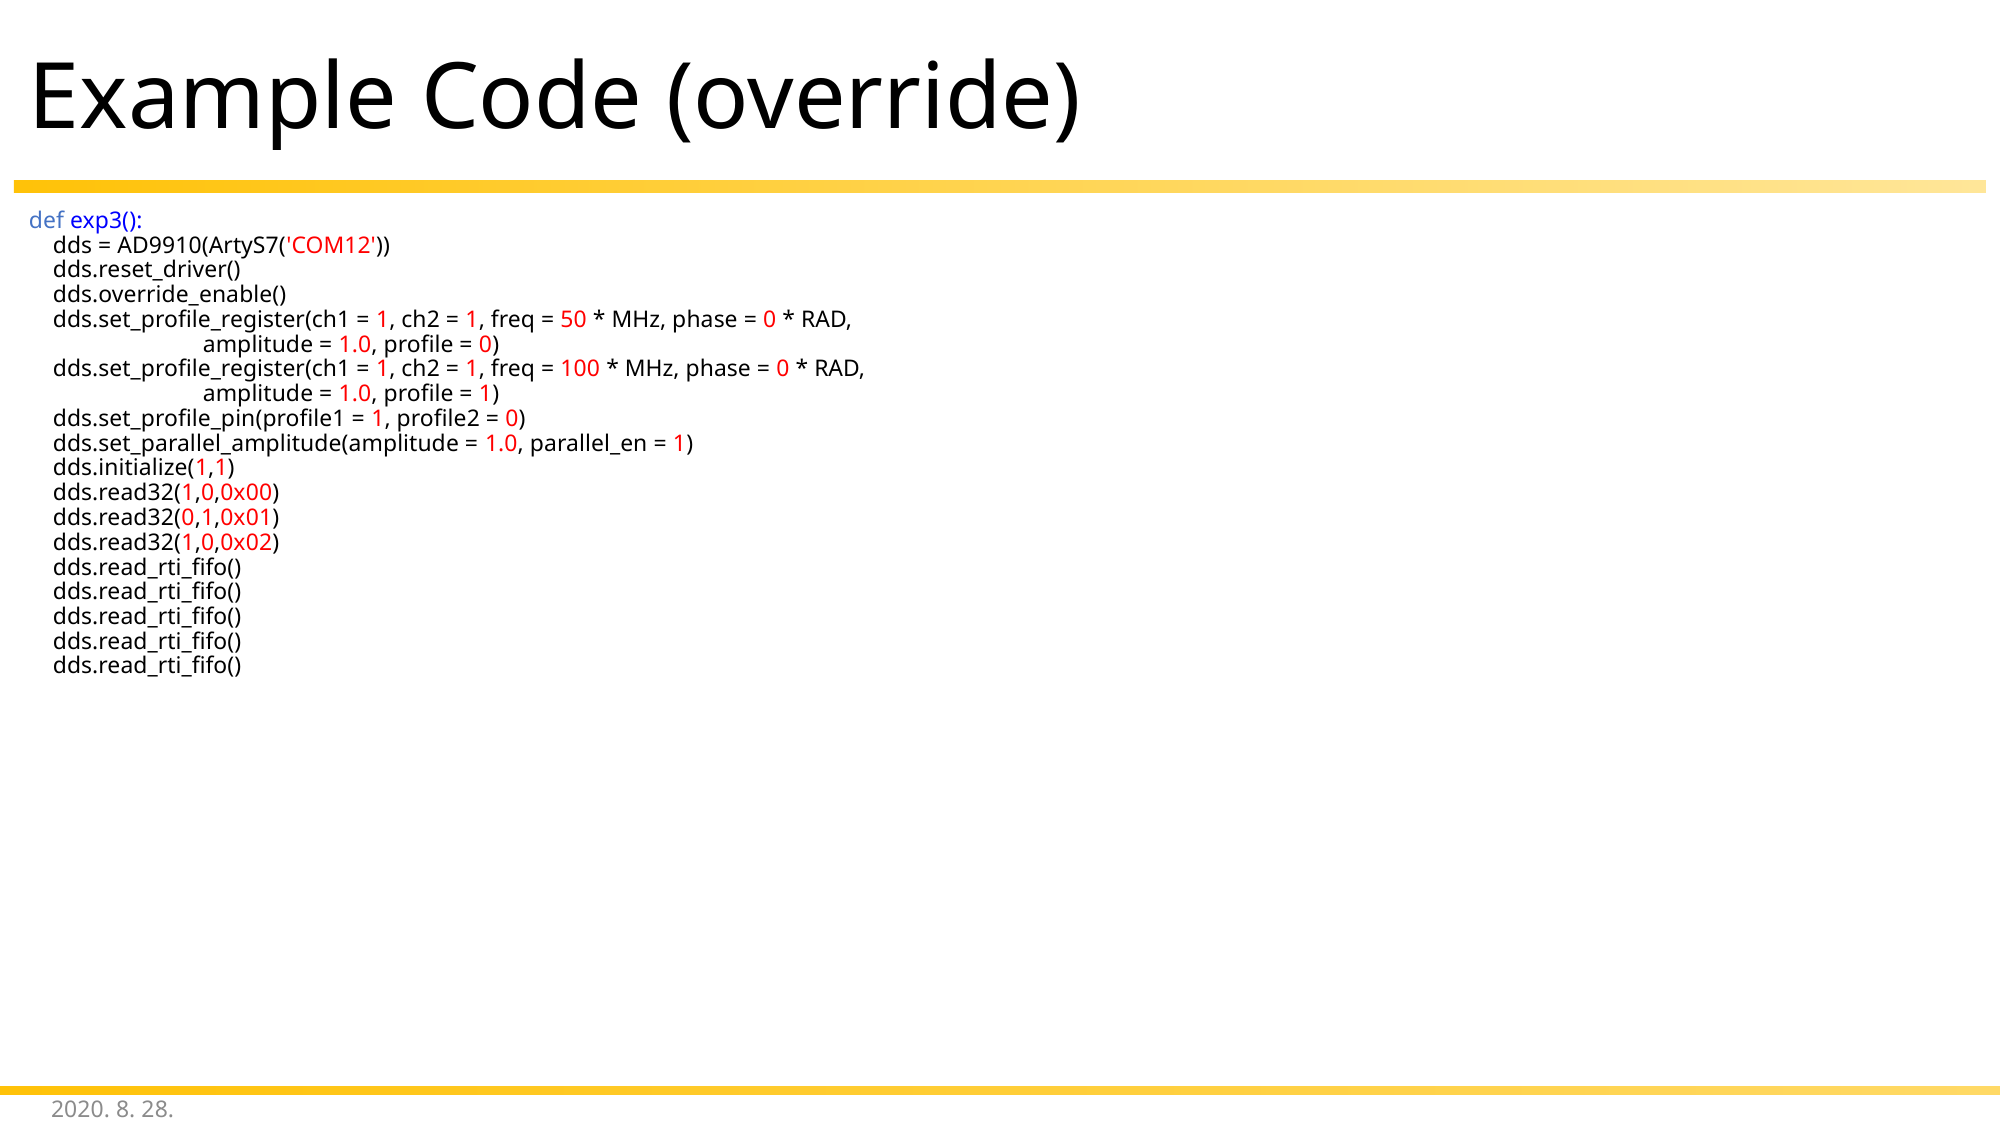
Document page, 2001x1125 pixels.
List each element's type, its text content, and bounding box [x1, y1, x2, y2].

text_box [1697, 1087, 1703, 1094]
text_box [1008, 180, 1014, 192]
slide_number 2020. 8. 28. [36, 1078, 486, 1125]
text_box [599, 180, 605, 192]
title Example Code (override) [13, 25, 1986, 173]
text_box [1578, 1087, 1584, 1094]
list def exp3(): dds = AD9910(ArtyS7('COM12')) dds.reset_driver() dds.override_enable() dds.set_profile_register(ch1 = 1, ch2 = 1, freq = 50 * MHz, phase = 0 * RAD, amplitude = 1.0, profile = 0) dds.set_profile_register(ch1 = 1, ch2 = 1, freq = 100 * MHz, phase = 0 * RAD, amplitude = 1.0, profile = 1) dds.set_profile_pin(profile1 = 1, profile2 = 0) dds.set_parallel_amplitude(amplitude = 1.0, parallel_en = 1) dds.initialize(1,1) dds.read32(1,0,0x00) dds.read32(0,1,0x01) dds.read32(1,0,0x02) dds.read_rti_fifo() dds.read_rti_fifo() dds.read_rti_fifo() dds.read_rti_fifo() dds.read_rti_fifo() [13, 201, 1986, 1014]
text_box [1948, 1087, 1956, 1094]
